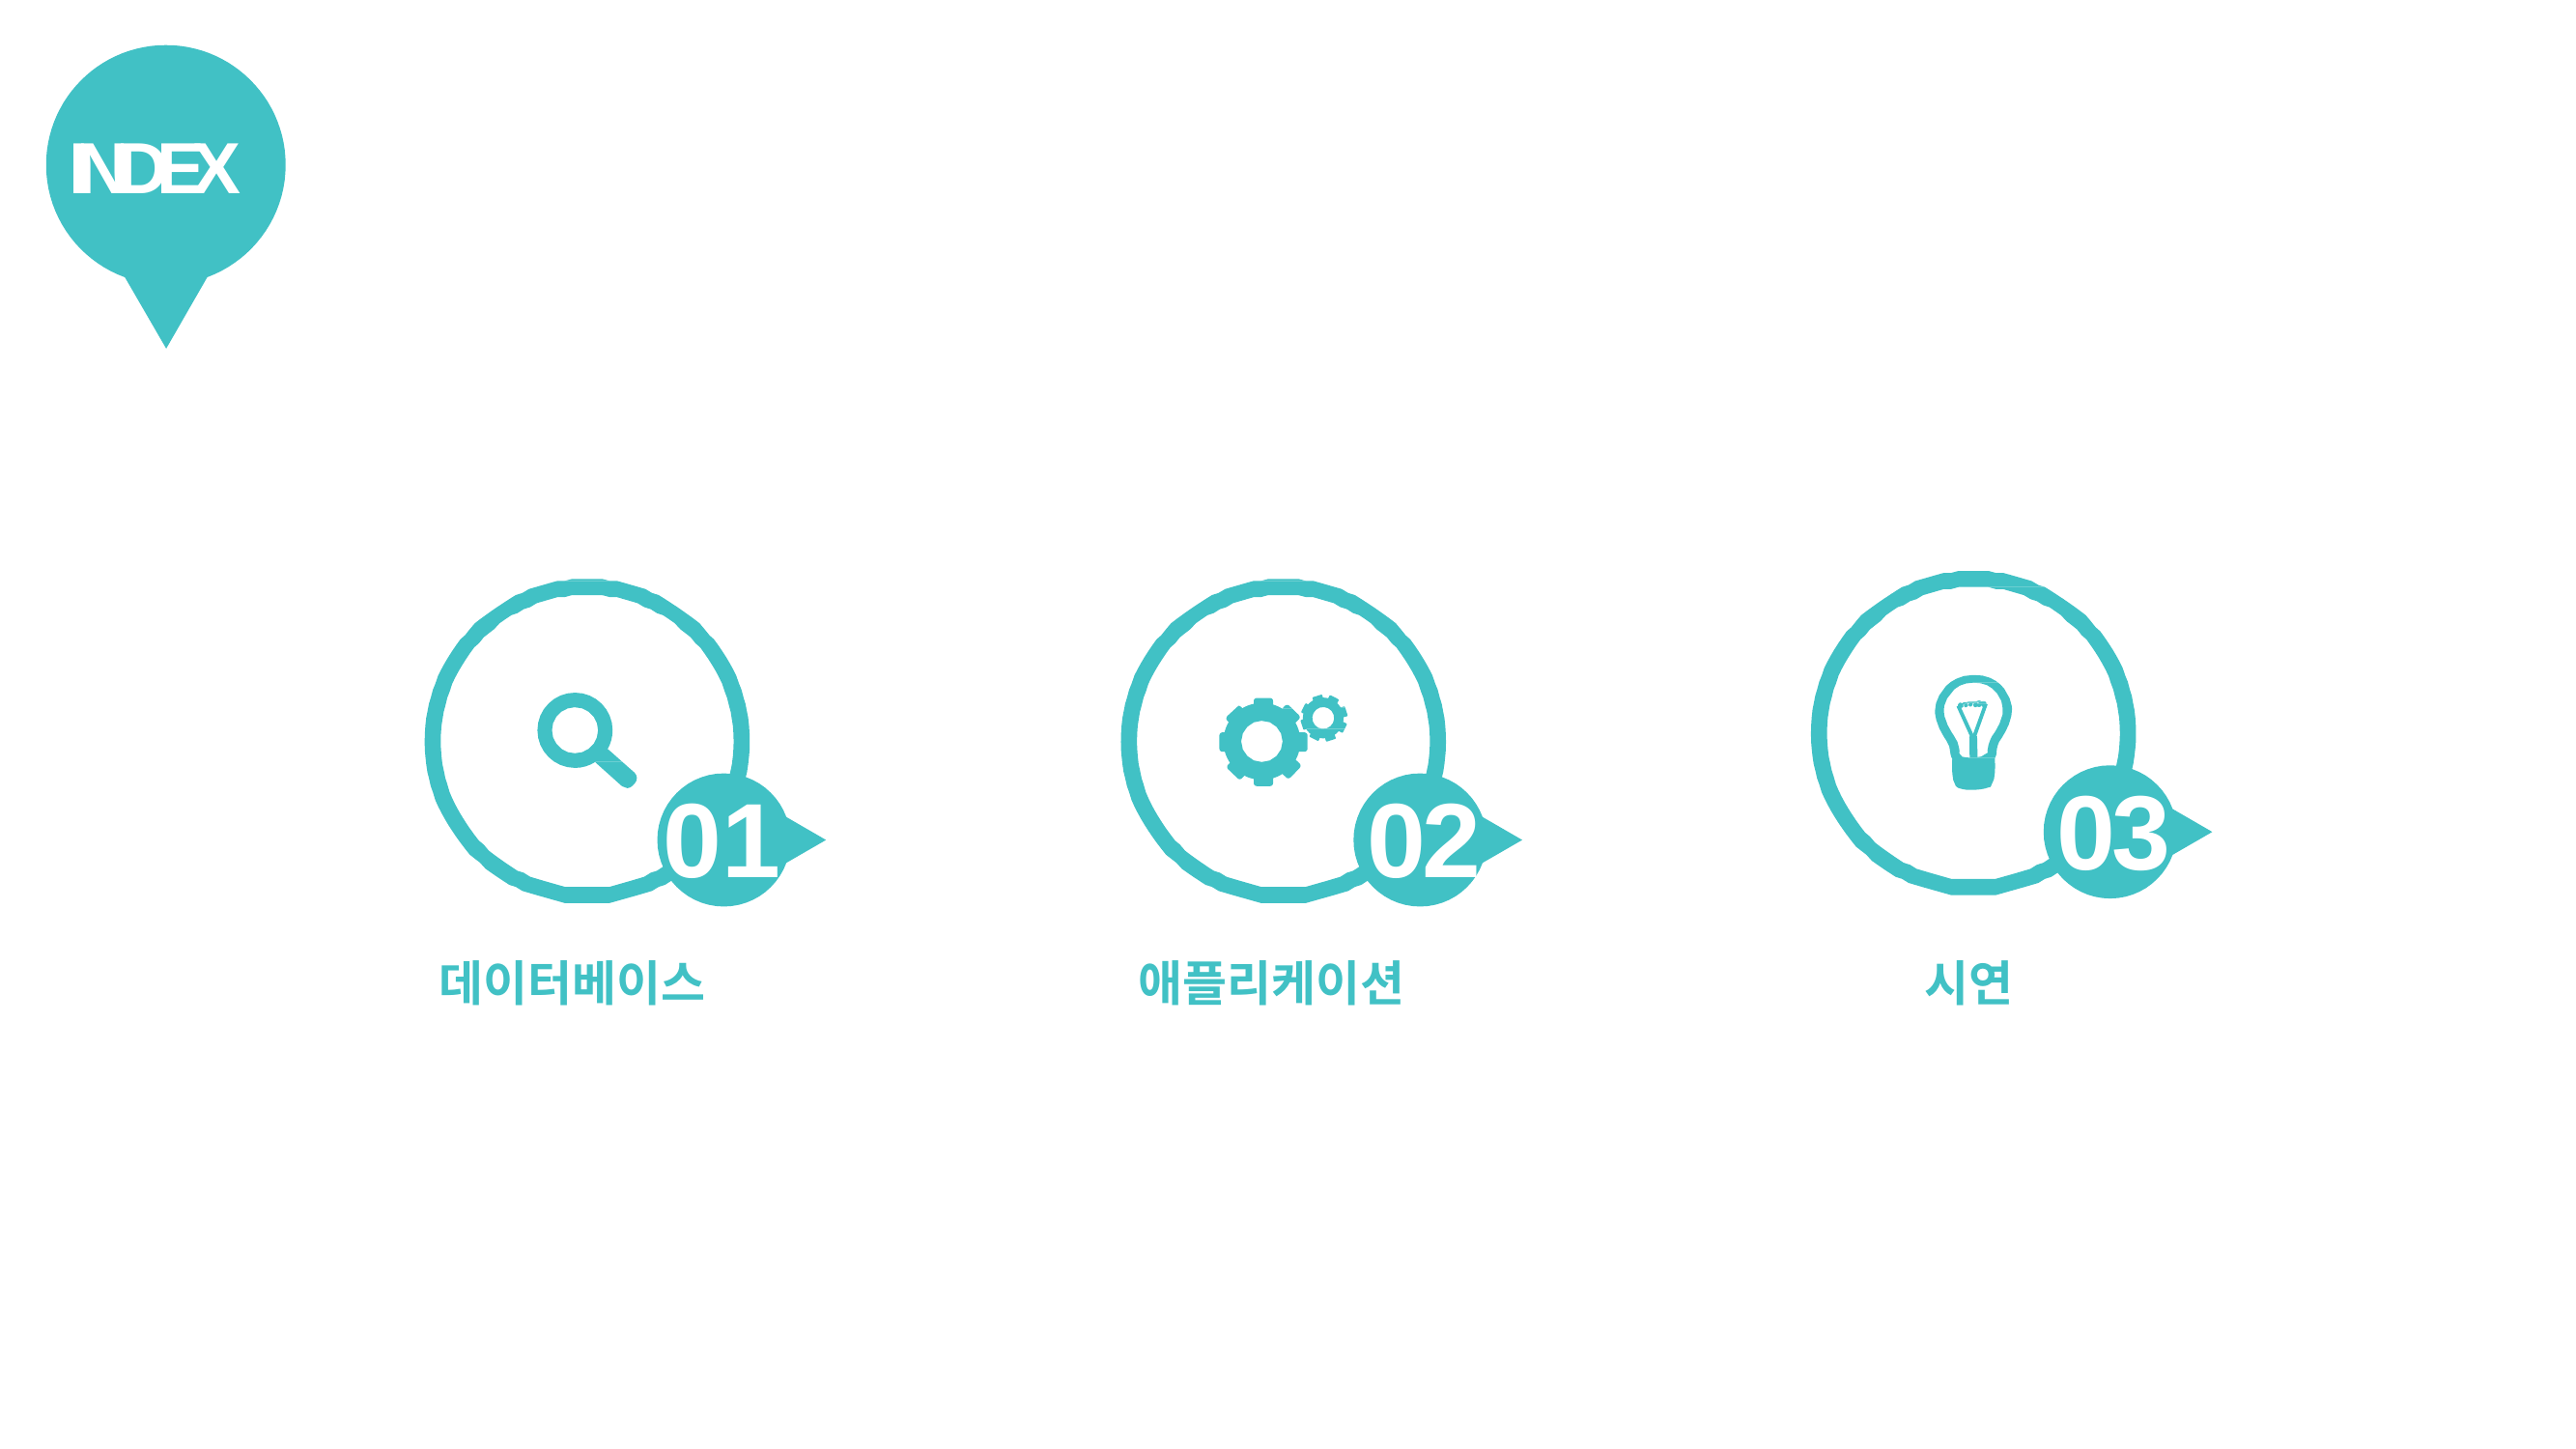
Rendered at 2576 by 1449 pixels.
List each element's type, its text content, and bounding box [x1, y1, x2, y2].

text_box [1482, 814, 1523, 866]
text_box [1390, 899, 1451, 907]
text_box [781, 807, 827, 873]
text_box 데이터베이스 [424, 945, 750, 1018]
text_box 03 [1826, 763, 2172, 891]
text_box [537, 693, 637, 788]
text_box [424, 579, 750, 782]
text_box [694, 899, 754, 907]
text_box [552, 899, 623, 903]
text_box [1300, 695, 1348, 742]
text_box 시연 [1910, 945, 2038, 1018]
text_box 애플리케이션 [1123, 945, 1450, 1018]
text_box [1935, 891, 2012, 895]
text_box [2079, 891, 2141, 899]
text_box [1810, 571, 2137, 801]
text_box [45, 44, 286, 249]
text_box 01 [430, 771, 781, 899]
text_box [1247, 899, 1319, 903]
text_box 02 [1135, 771, 1482, 899]
text_box [1219, 697, 1308, 786]
title INDEX [67, 121, 251, 363]
text_box [2172, 808, 2213, 856]
text_box [1935, 674, 2013, 790]
text_box [1120, 579, 1447, 808]
